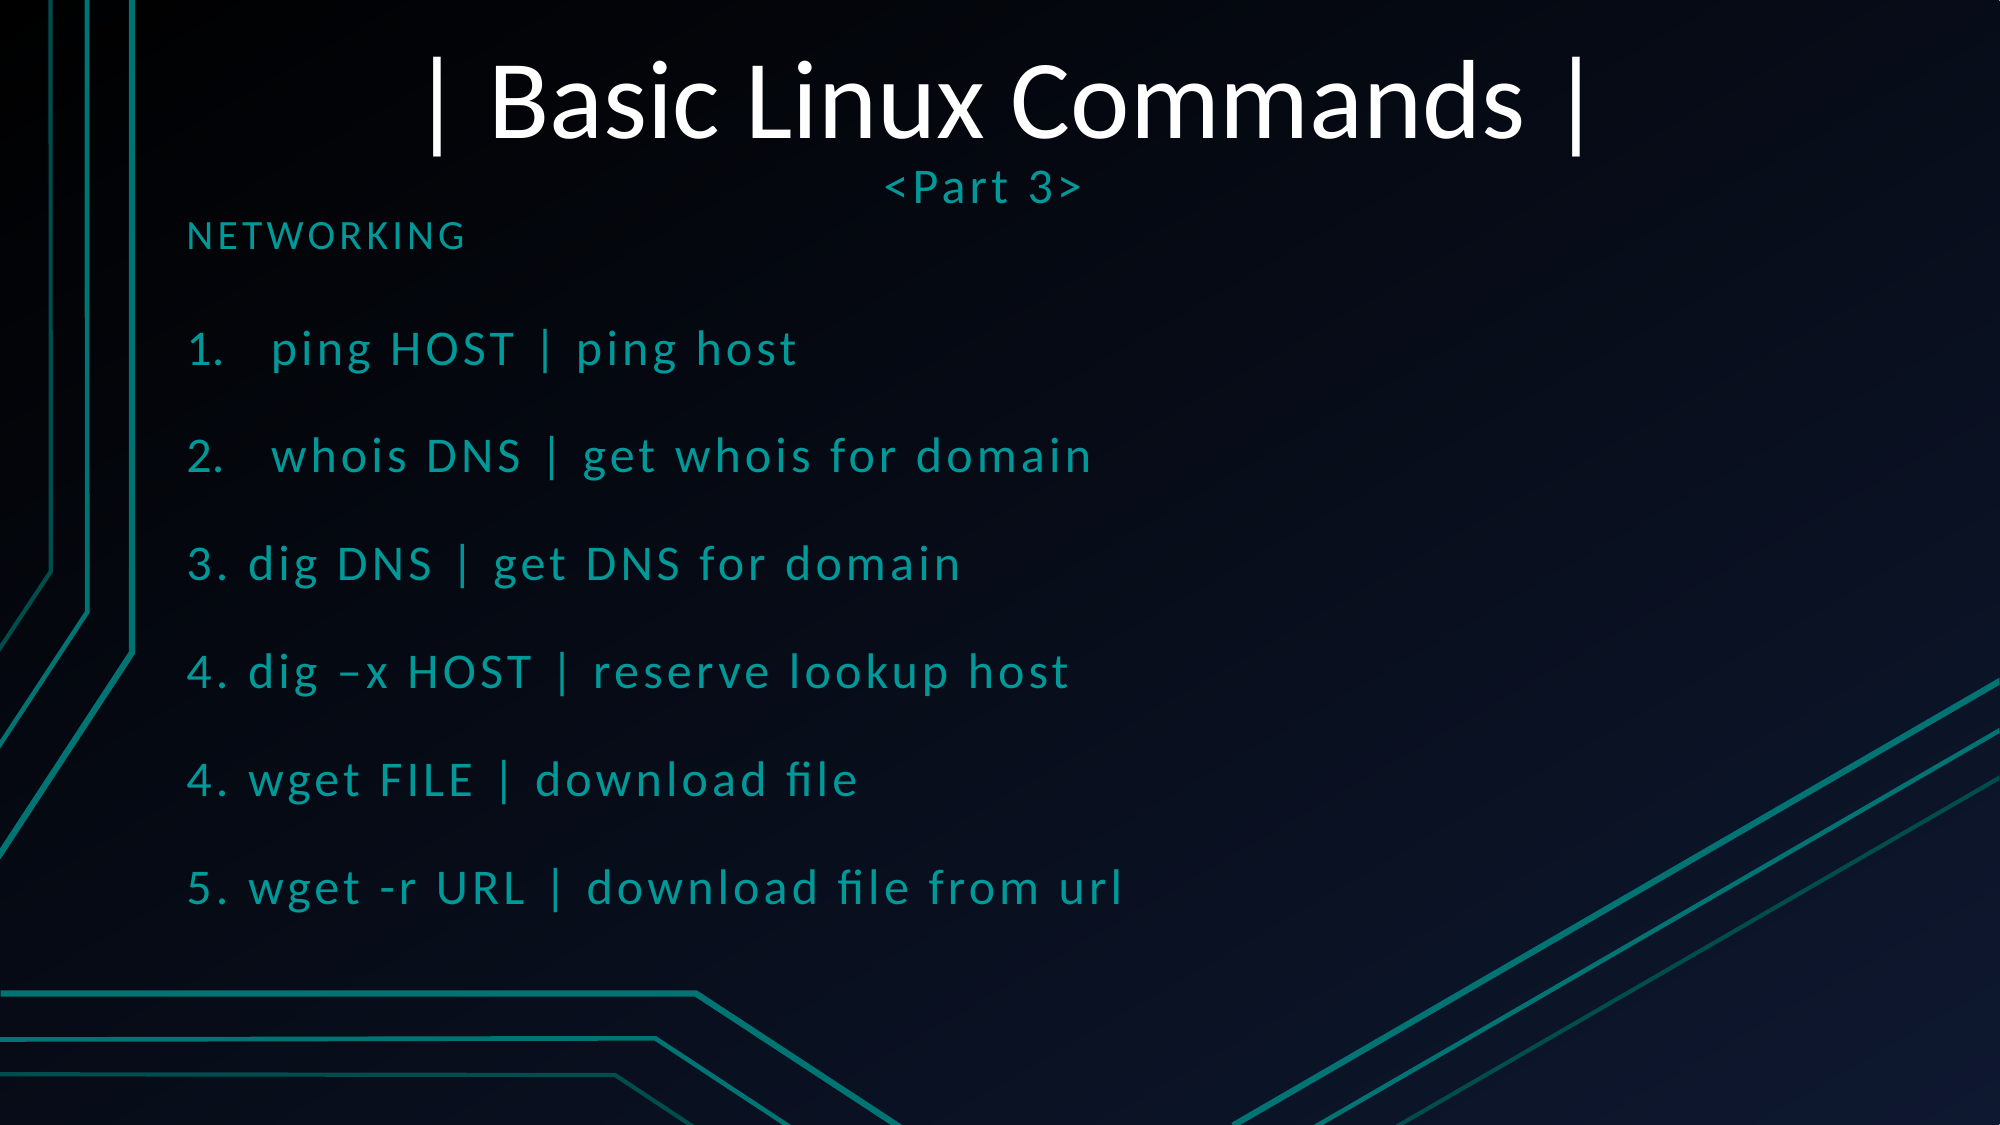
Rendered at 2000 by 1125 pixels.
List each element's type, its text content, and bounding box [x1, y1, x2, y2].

subtitle <Part 3> NETWORKING ping HOST | ping host whois DNS | get whois for domain 3. dig DNS | get DNS for domain 4. dig –x HOST | reserve lookup host 4. wget FILE | download file 5. wget -r URL | download file from url [166, 149, 1800, 988]
title | Basic Linux Commands | [266, 26, 1697, 149]
